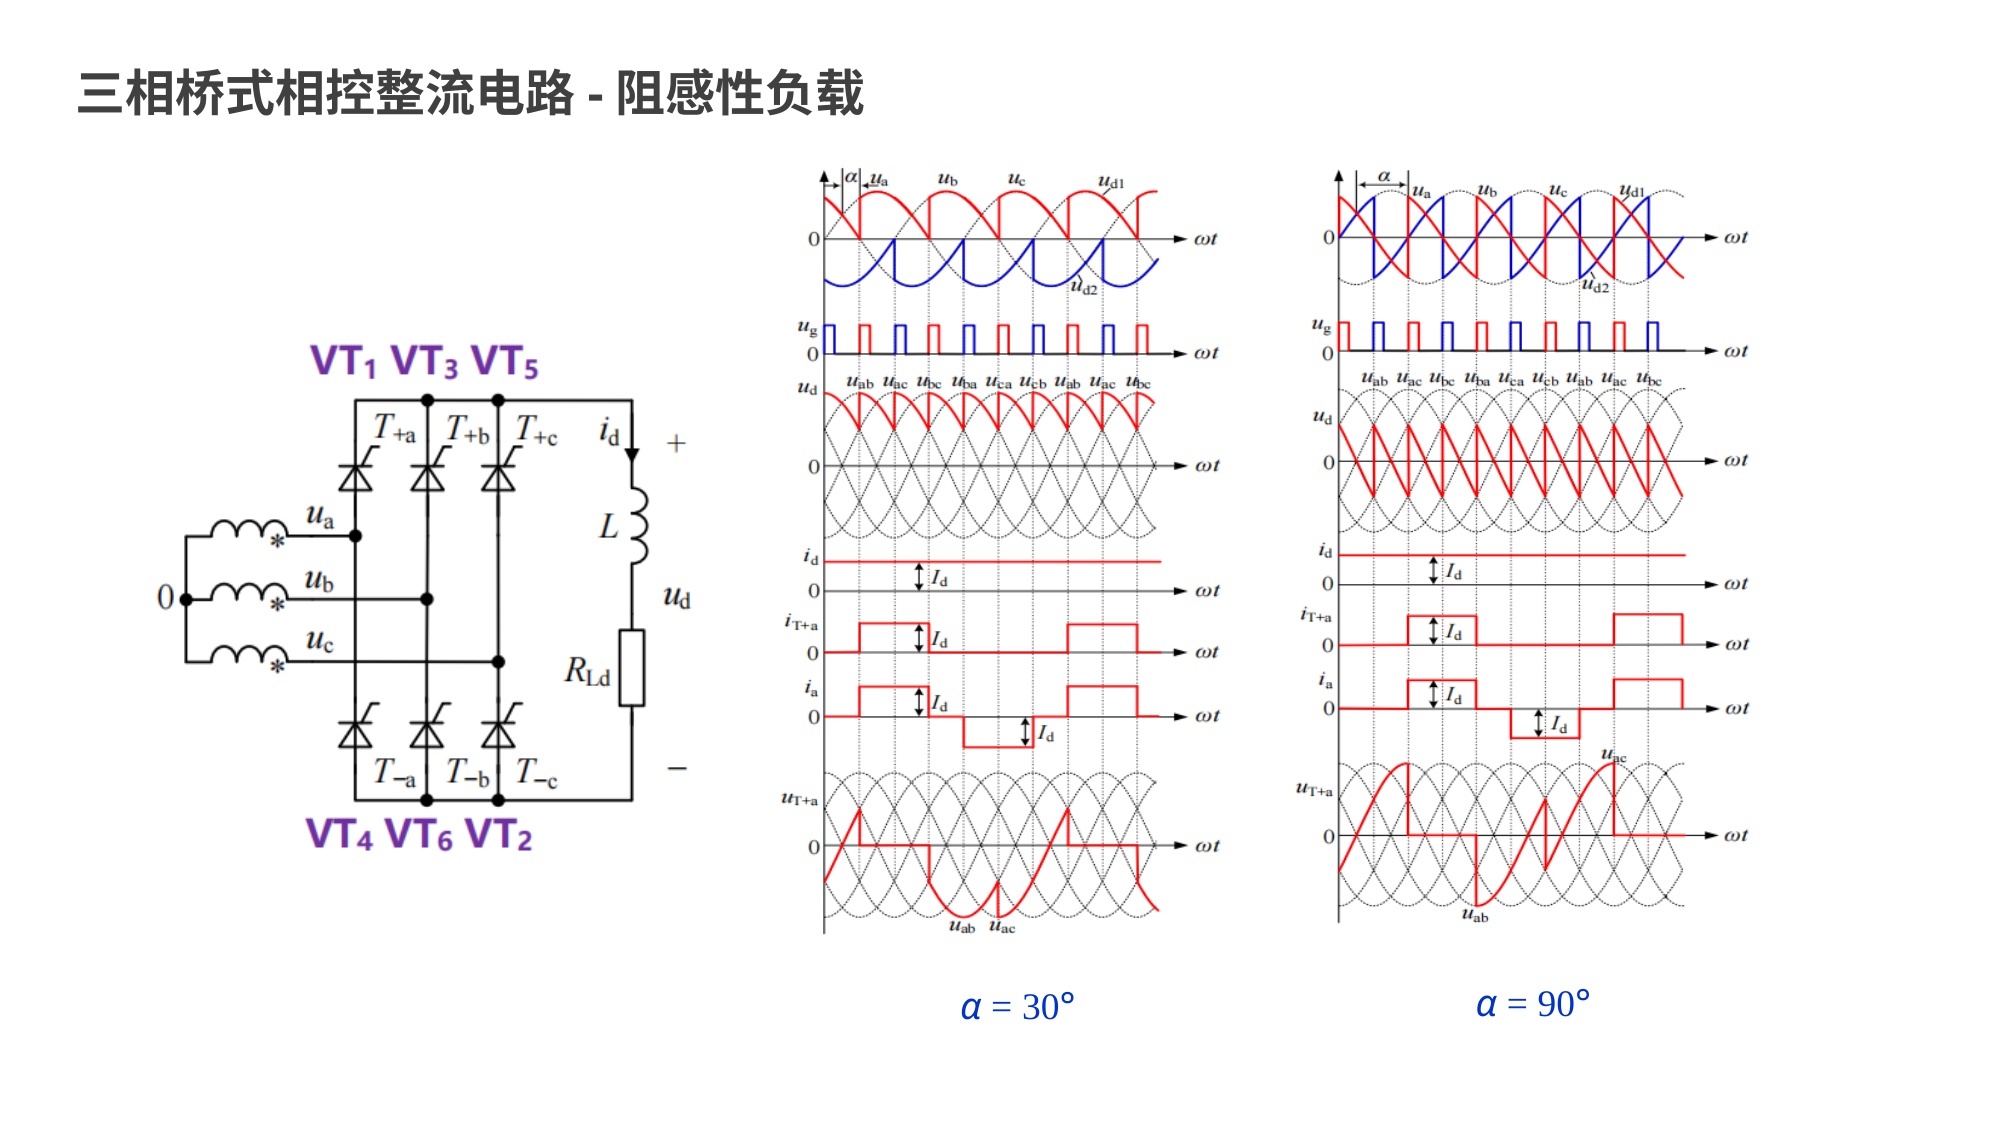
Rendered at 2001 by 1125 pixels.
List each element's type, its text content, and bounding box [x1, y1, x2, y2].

text_box α = 30° [945, 974, 1111, 1035]
text_box α = 90° [1460, 972, 1627, 1032]
picture [121, 299, 740, 878]
picture [762, 157, 1238, 968]
picture [1286, 169, 1763, 956]
text_box 三相桥式相控整流电路-阻感性负载 [60, 54, 1061, 129]
